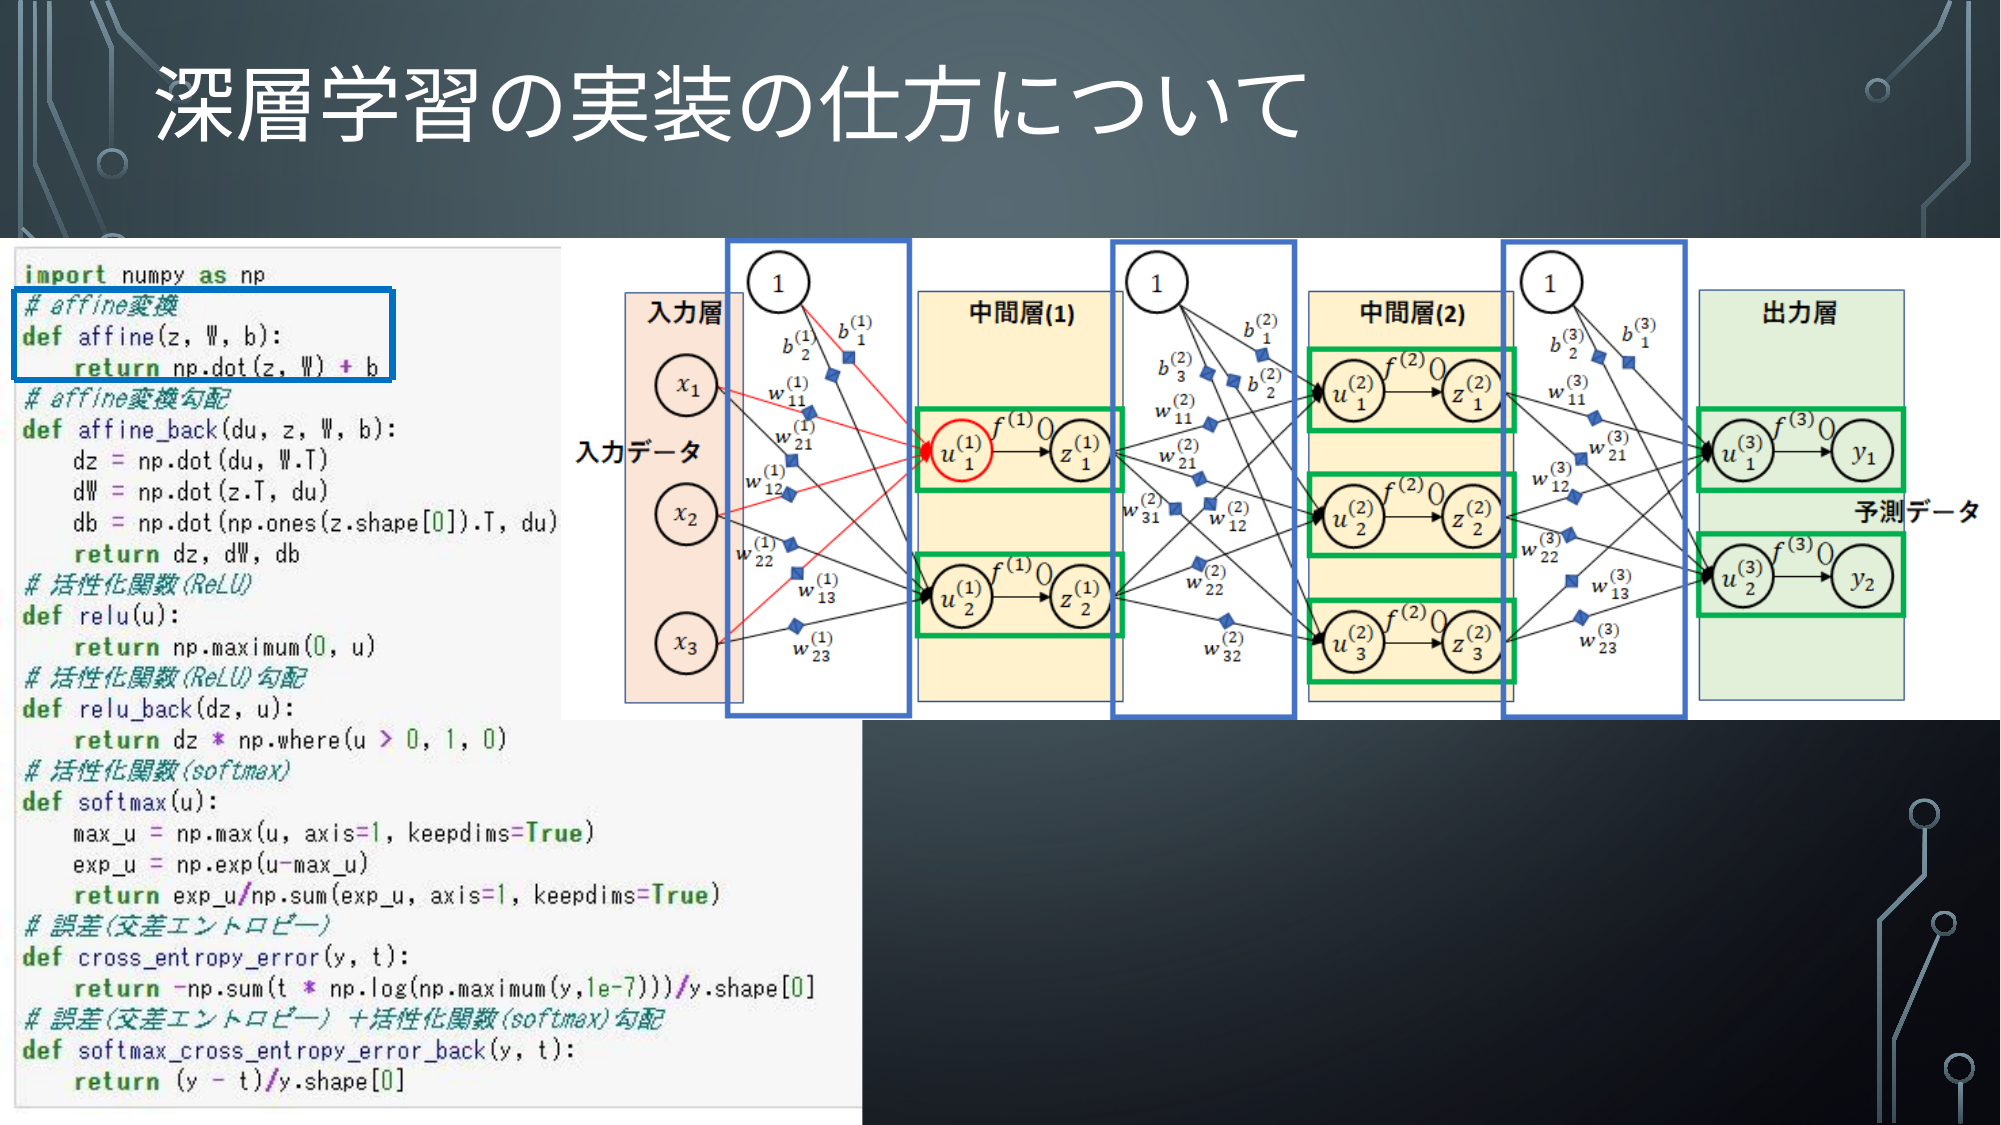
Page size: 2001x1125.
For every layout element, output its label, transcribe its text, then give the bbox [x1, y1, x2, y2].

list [0, 237, 863, 1125]
title 深層学習の実装の仕方について [137, 0, 1863, 218]
picture [561, 237, 2000, 720]
